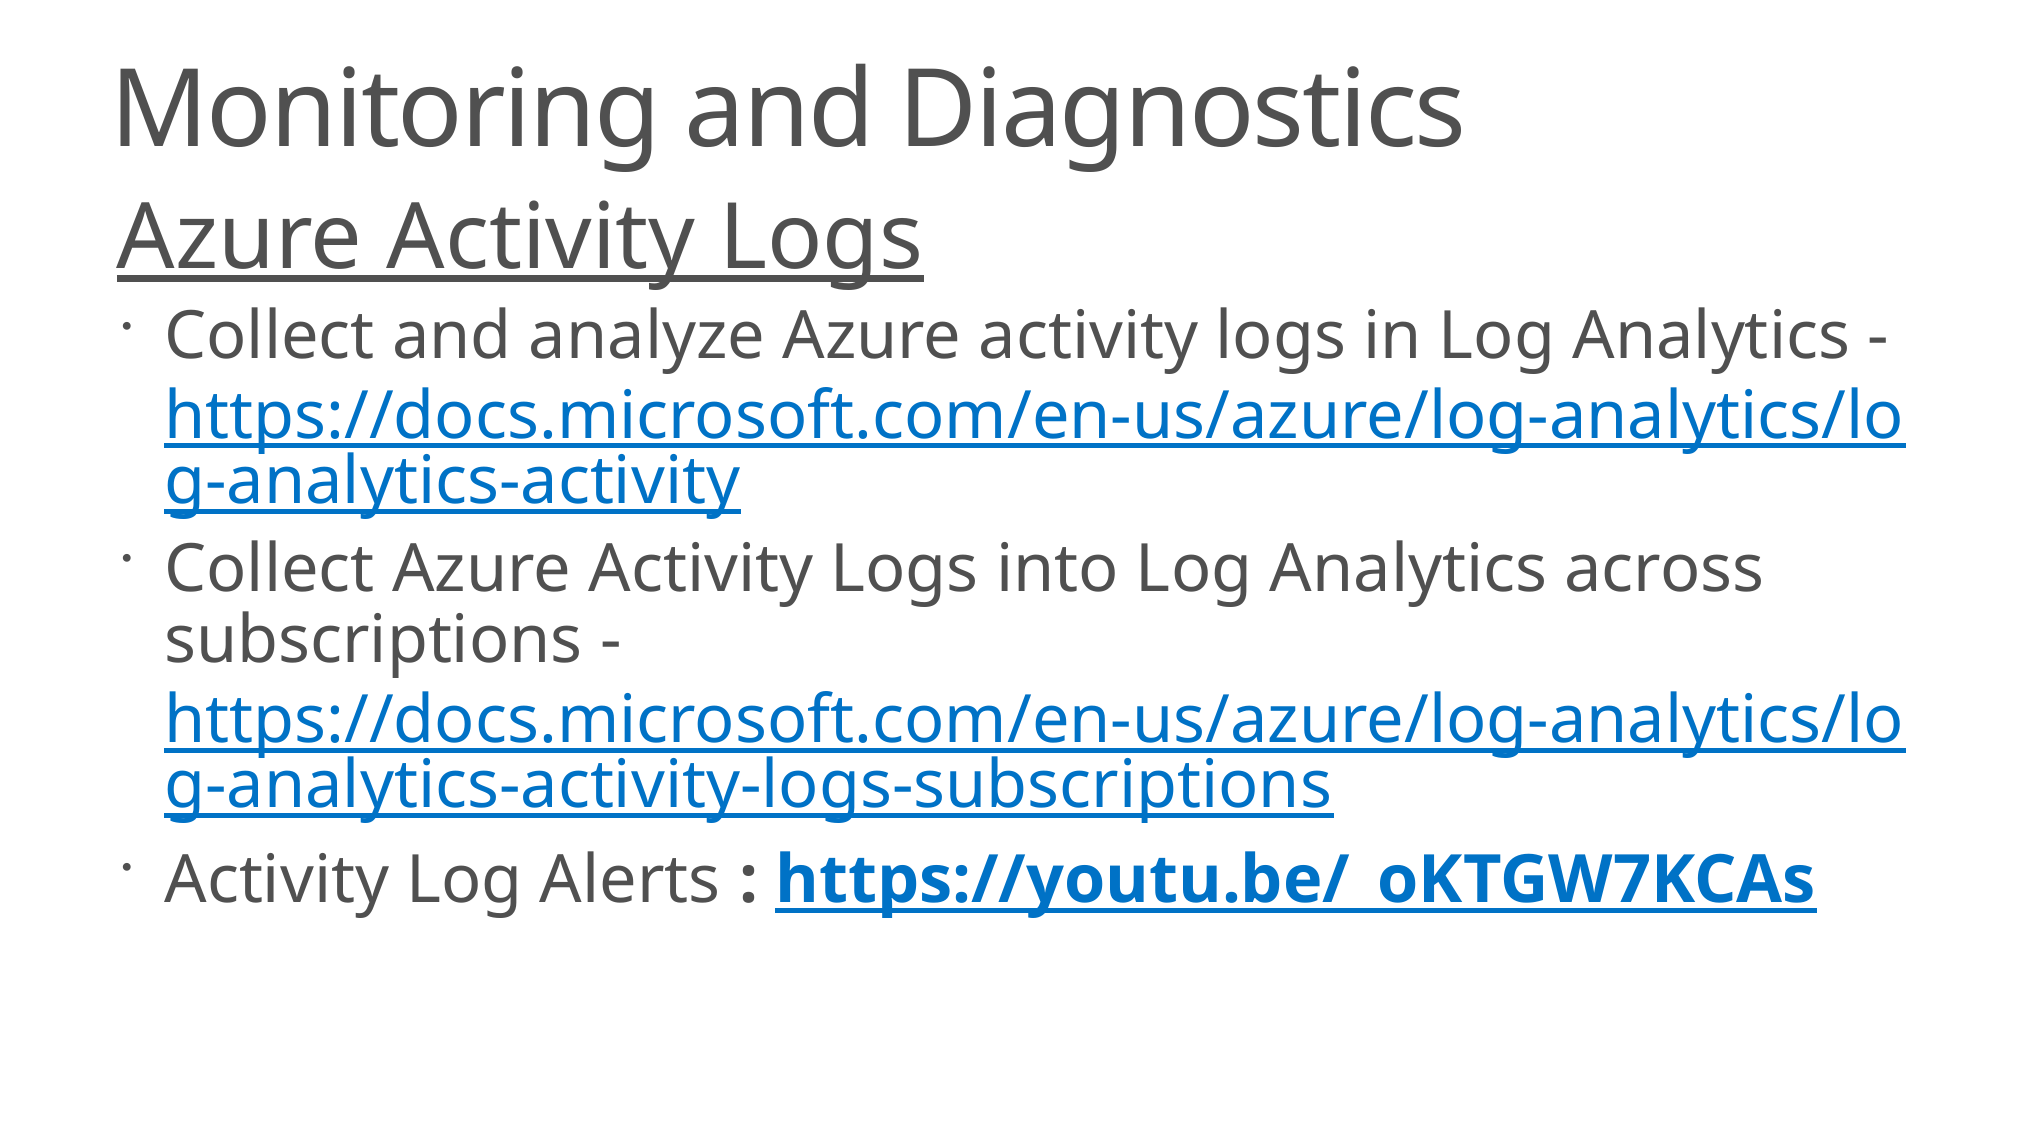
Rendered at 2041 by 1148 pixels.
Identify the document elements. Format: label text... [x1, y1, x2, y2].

list Azure Activity Logs Collect and analyze Azure activity logs in Log Analytics - https://docs.microsoft.com/en-us/azure/log-analytics/log-analytics-activity Collect Azure Activity Logs into Log Analytics across subscriptions - https://docs.microsoft.com/en-us/azure/log-analytics/log-analytics-activity-logs-subscriptions Activity Log Alerts : https://youtu.be/_oKTGW7KCAs [86, 164, 1953, 993]
title Monitoring and Diagnostics [86, 38, 1953, 164]
